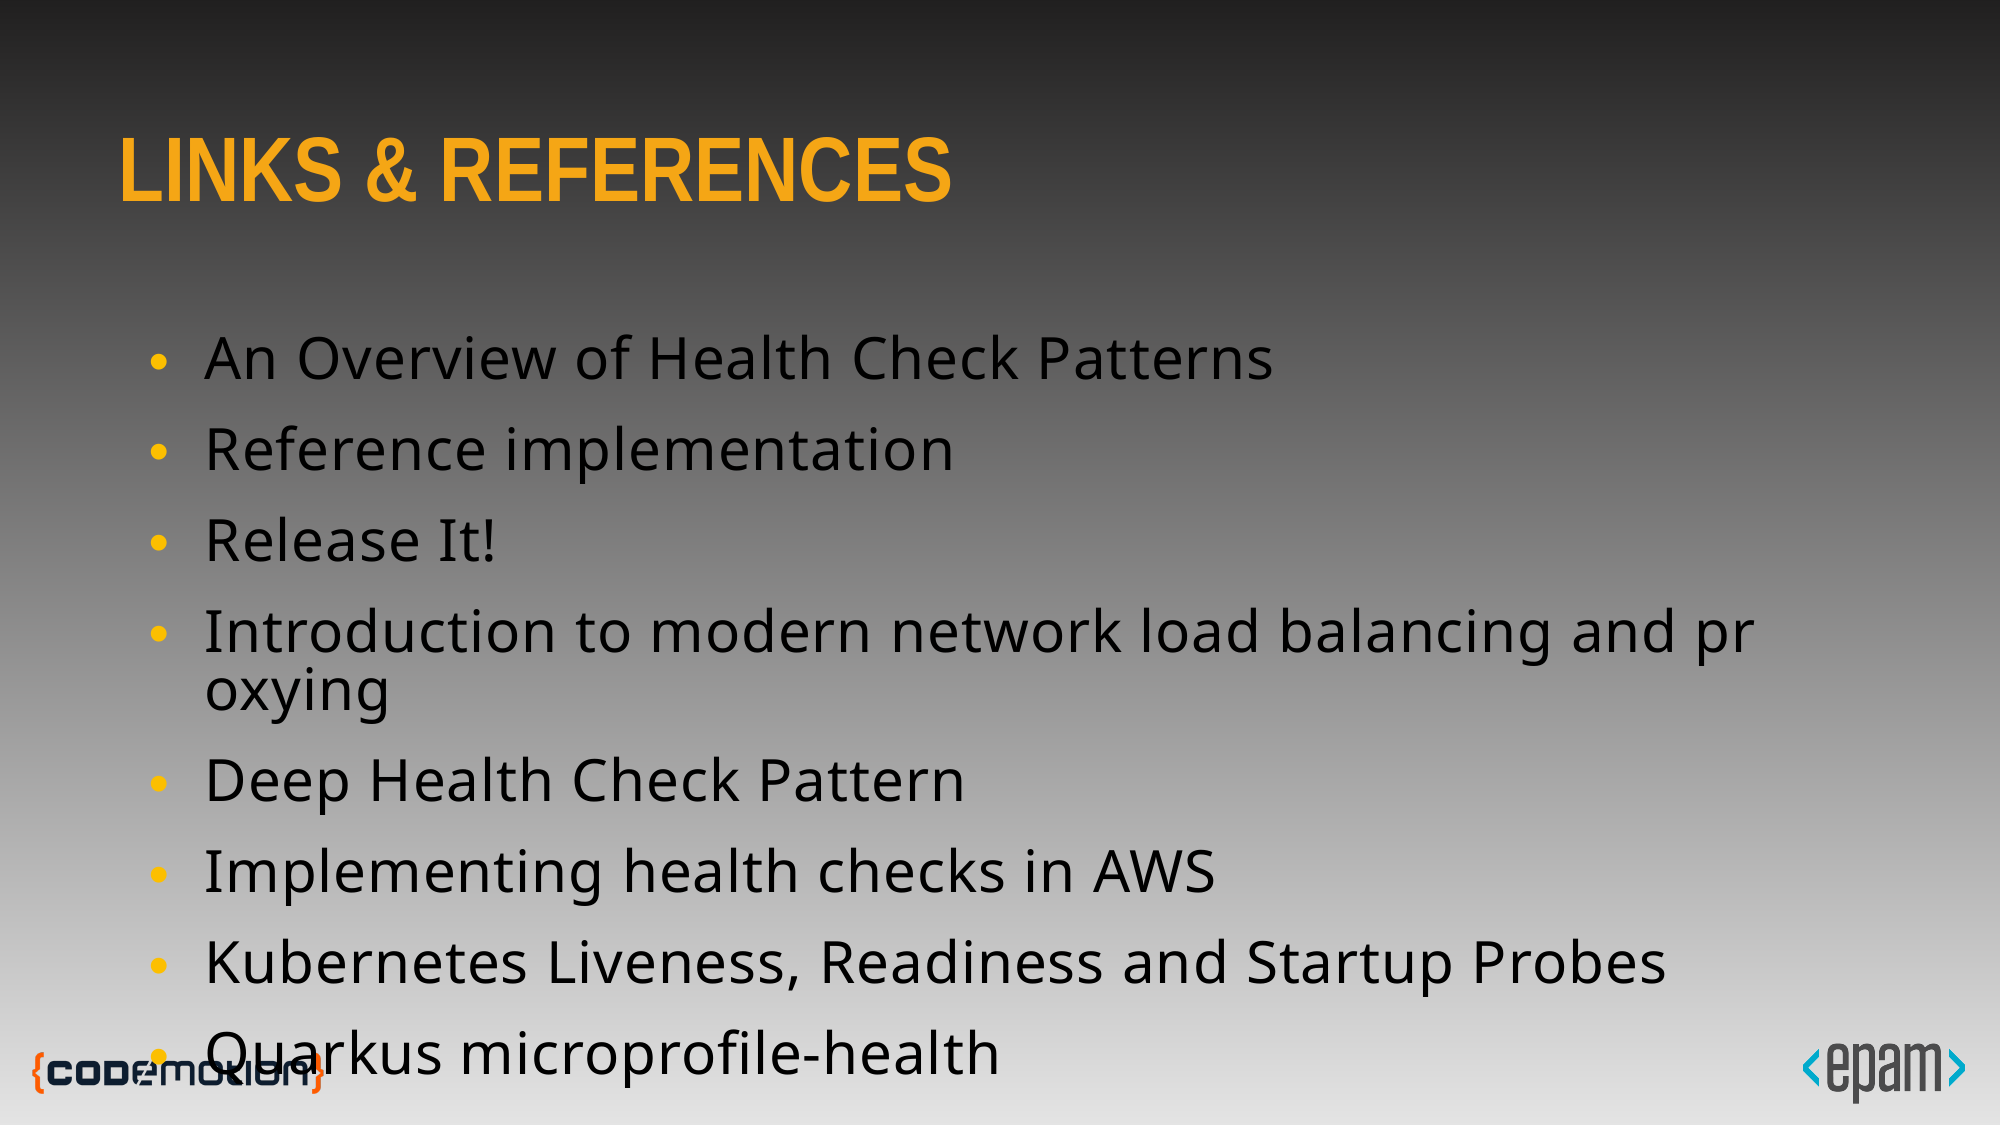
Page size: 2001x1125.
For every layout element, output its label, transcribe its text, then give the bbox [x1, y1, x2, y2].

title LINKS & REFERENCES [103, 63, 1829, 281]
text_box An Overview of Health Check Patterns Reference implementation Release It! Introduction to modern network load balancing and proxying Deep Health Check Pattern Implementing health checks in AWS Kubernetes Liveness, Readiness and Startup Probes Quarkus microprofile-health [133, 313, 1805, 981]
picture [28, 1042, 328, 1103]
picture [1796, 1042, 1972, 1105]
